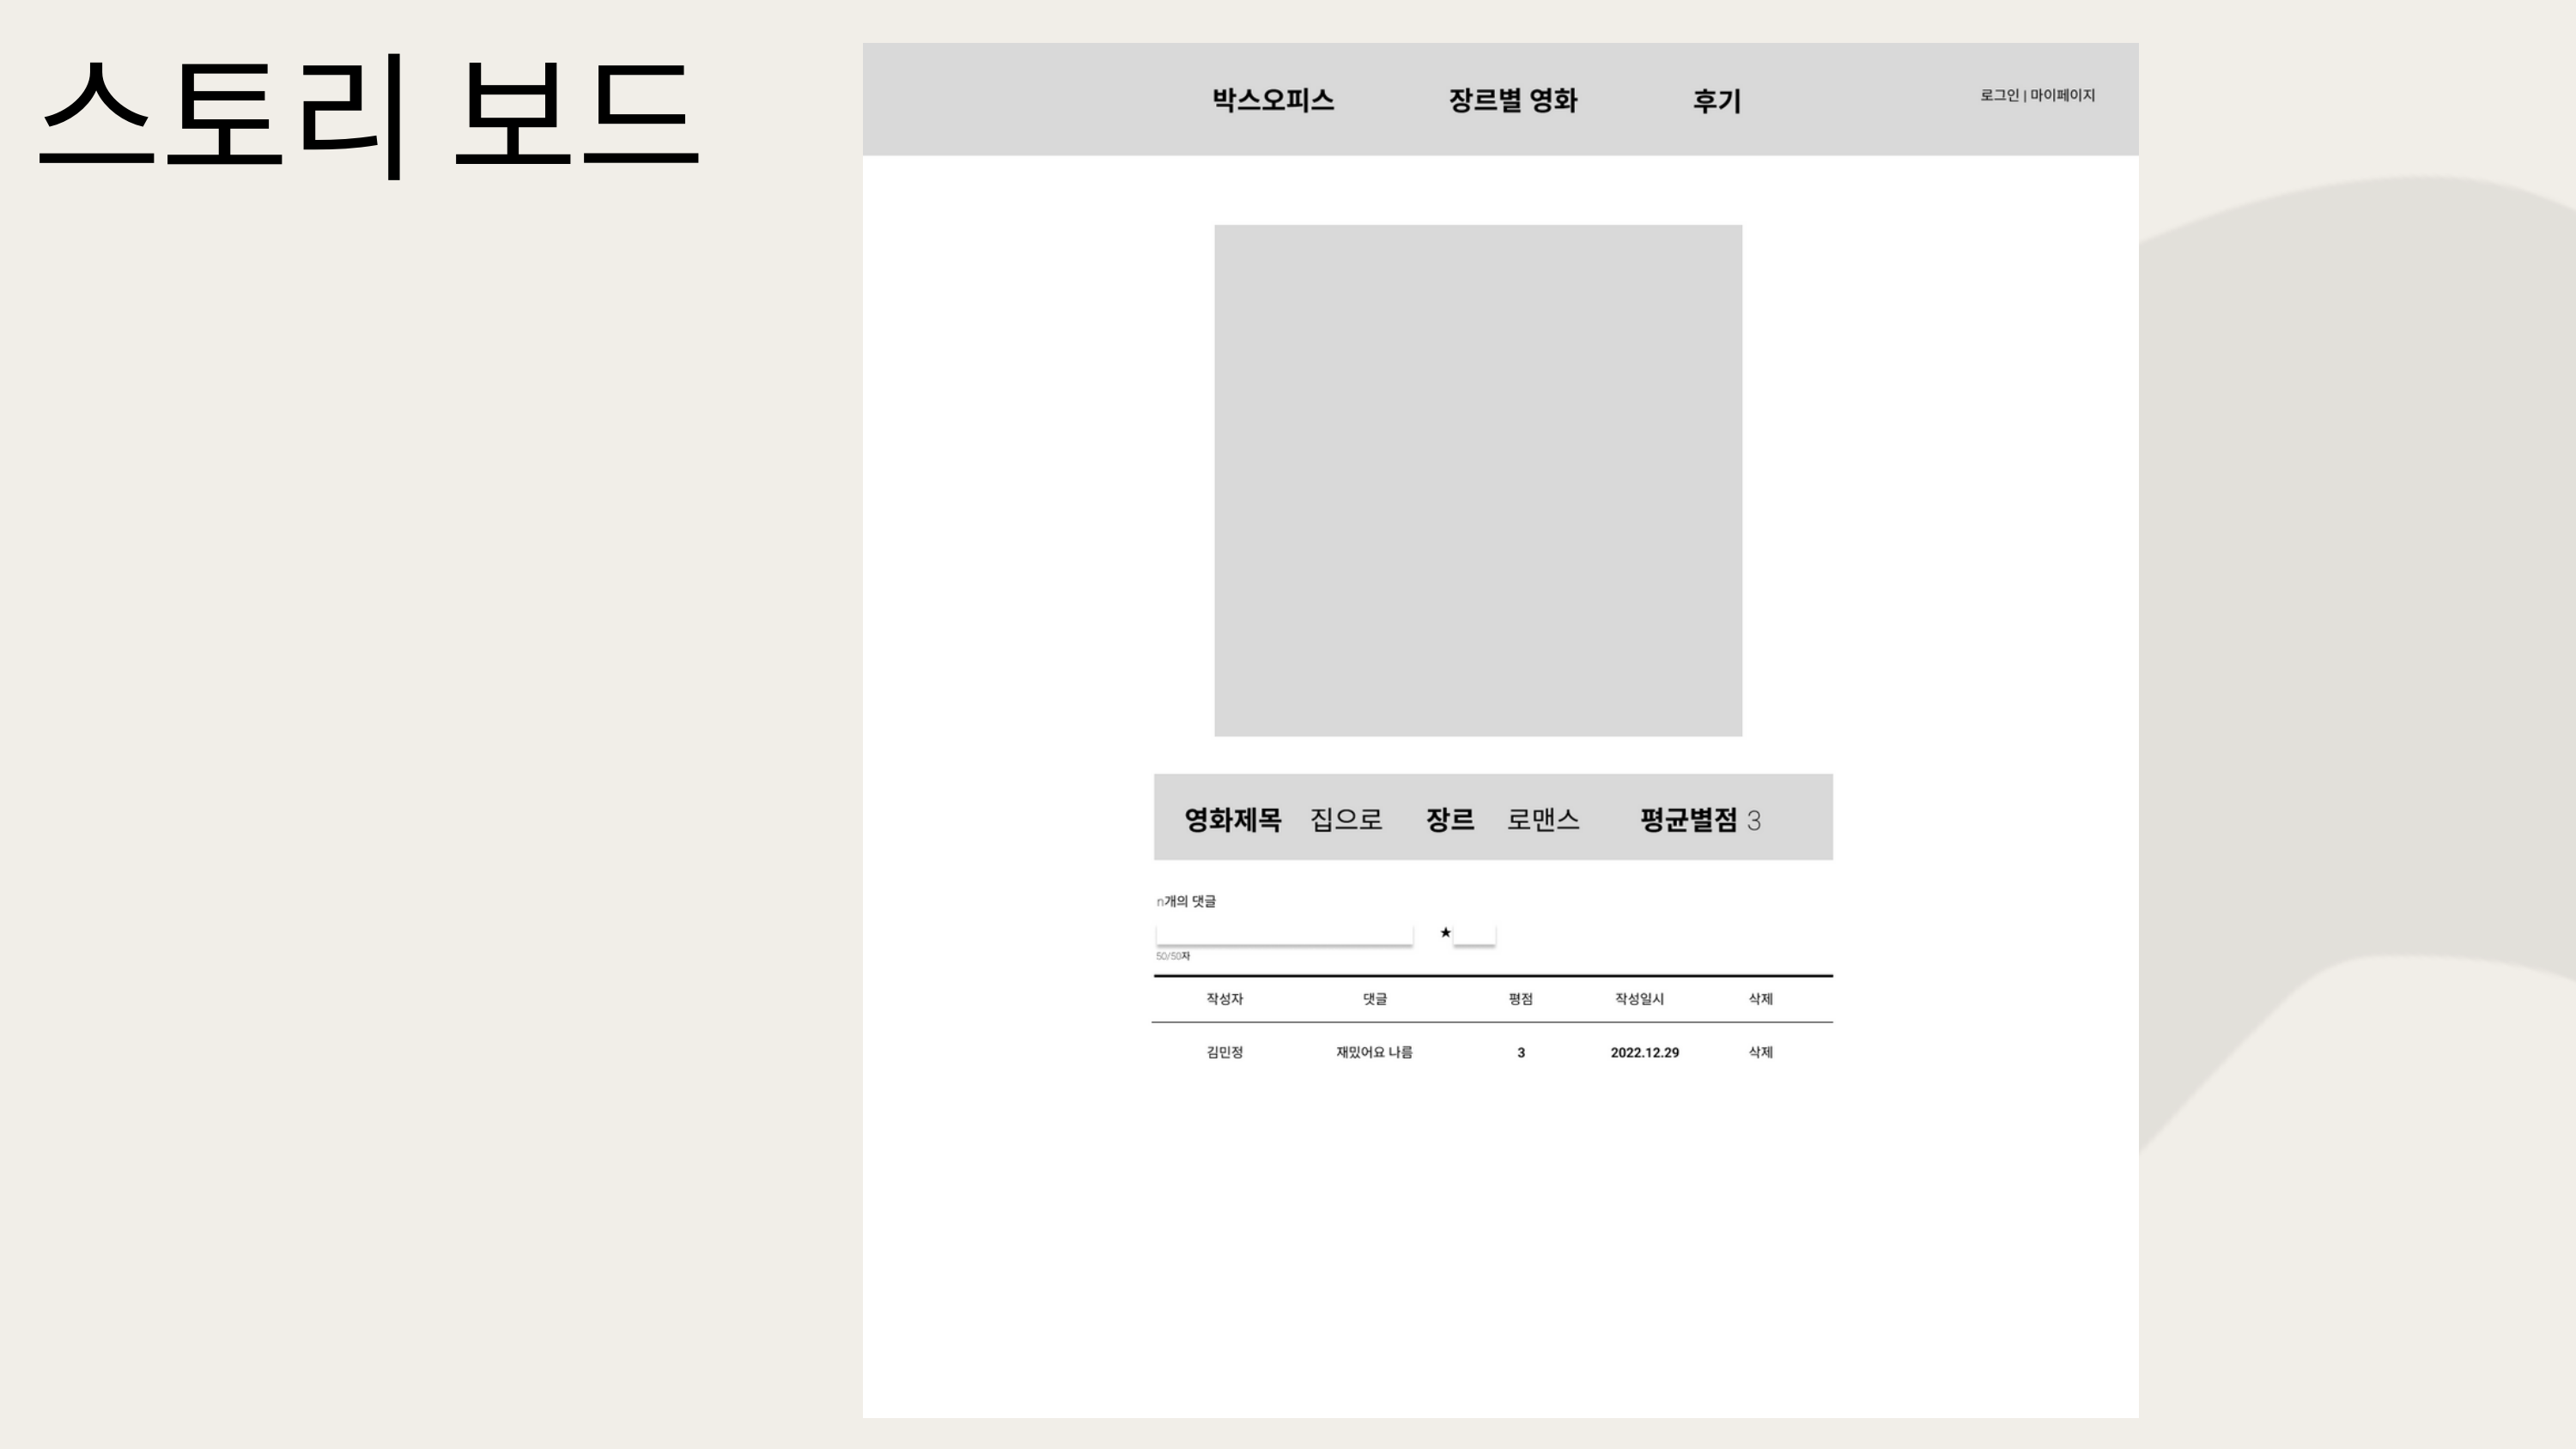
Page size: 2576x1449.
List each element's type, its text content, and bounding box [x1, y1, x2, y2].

picture [863, 43, 2576, 1423]
text_box 스토리 보드 [33, 29, 1176, 197]
